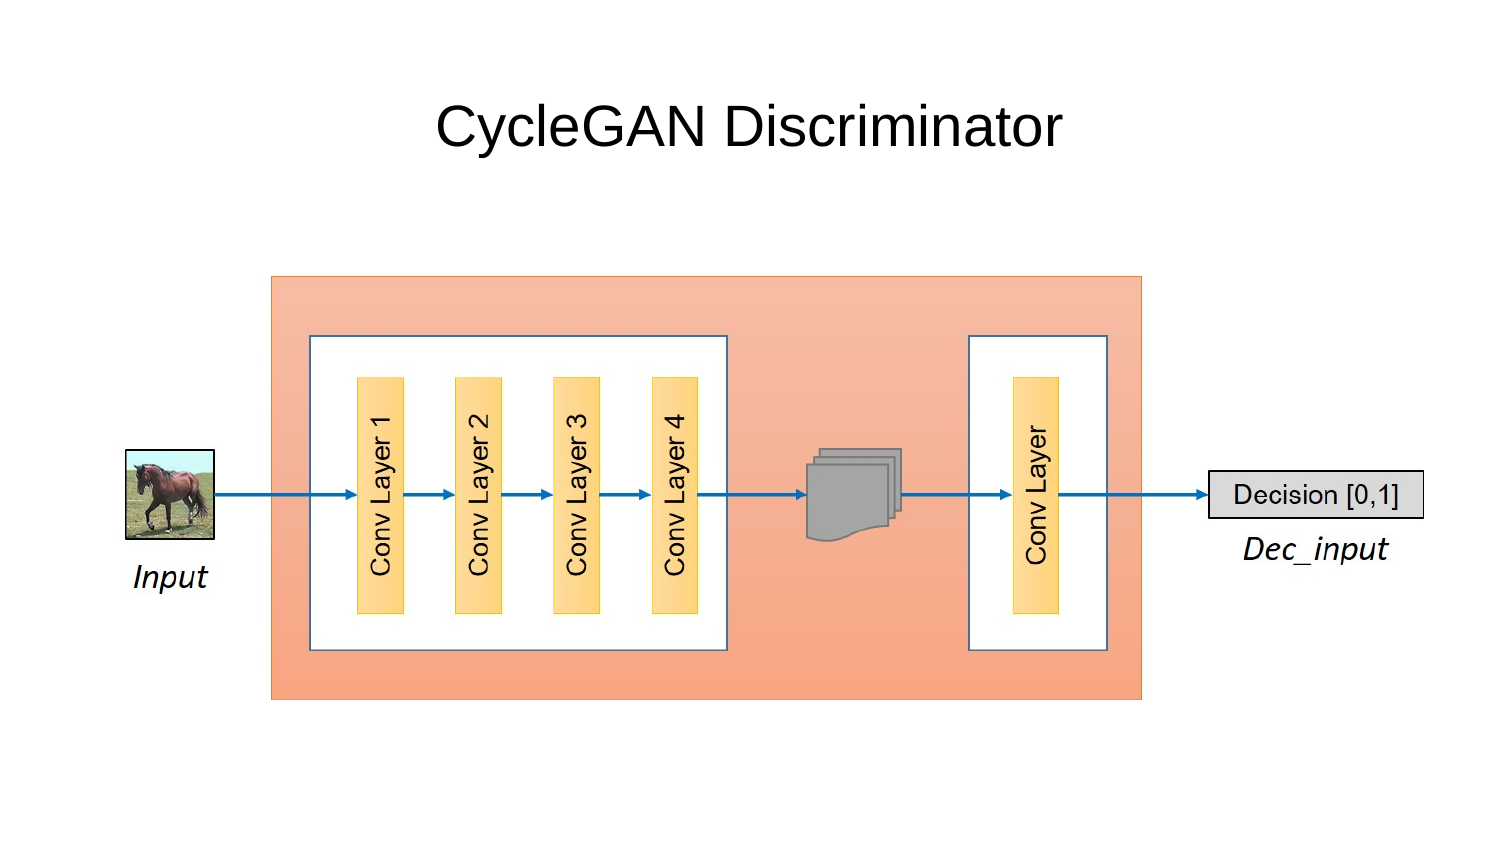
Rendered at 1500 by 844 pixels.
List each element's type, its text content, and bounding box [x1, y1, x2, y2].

picture [110, 275, 1425, 700]
title CycleGAN Discriminator [51, 72, 1449, 167]
